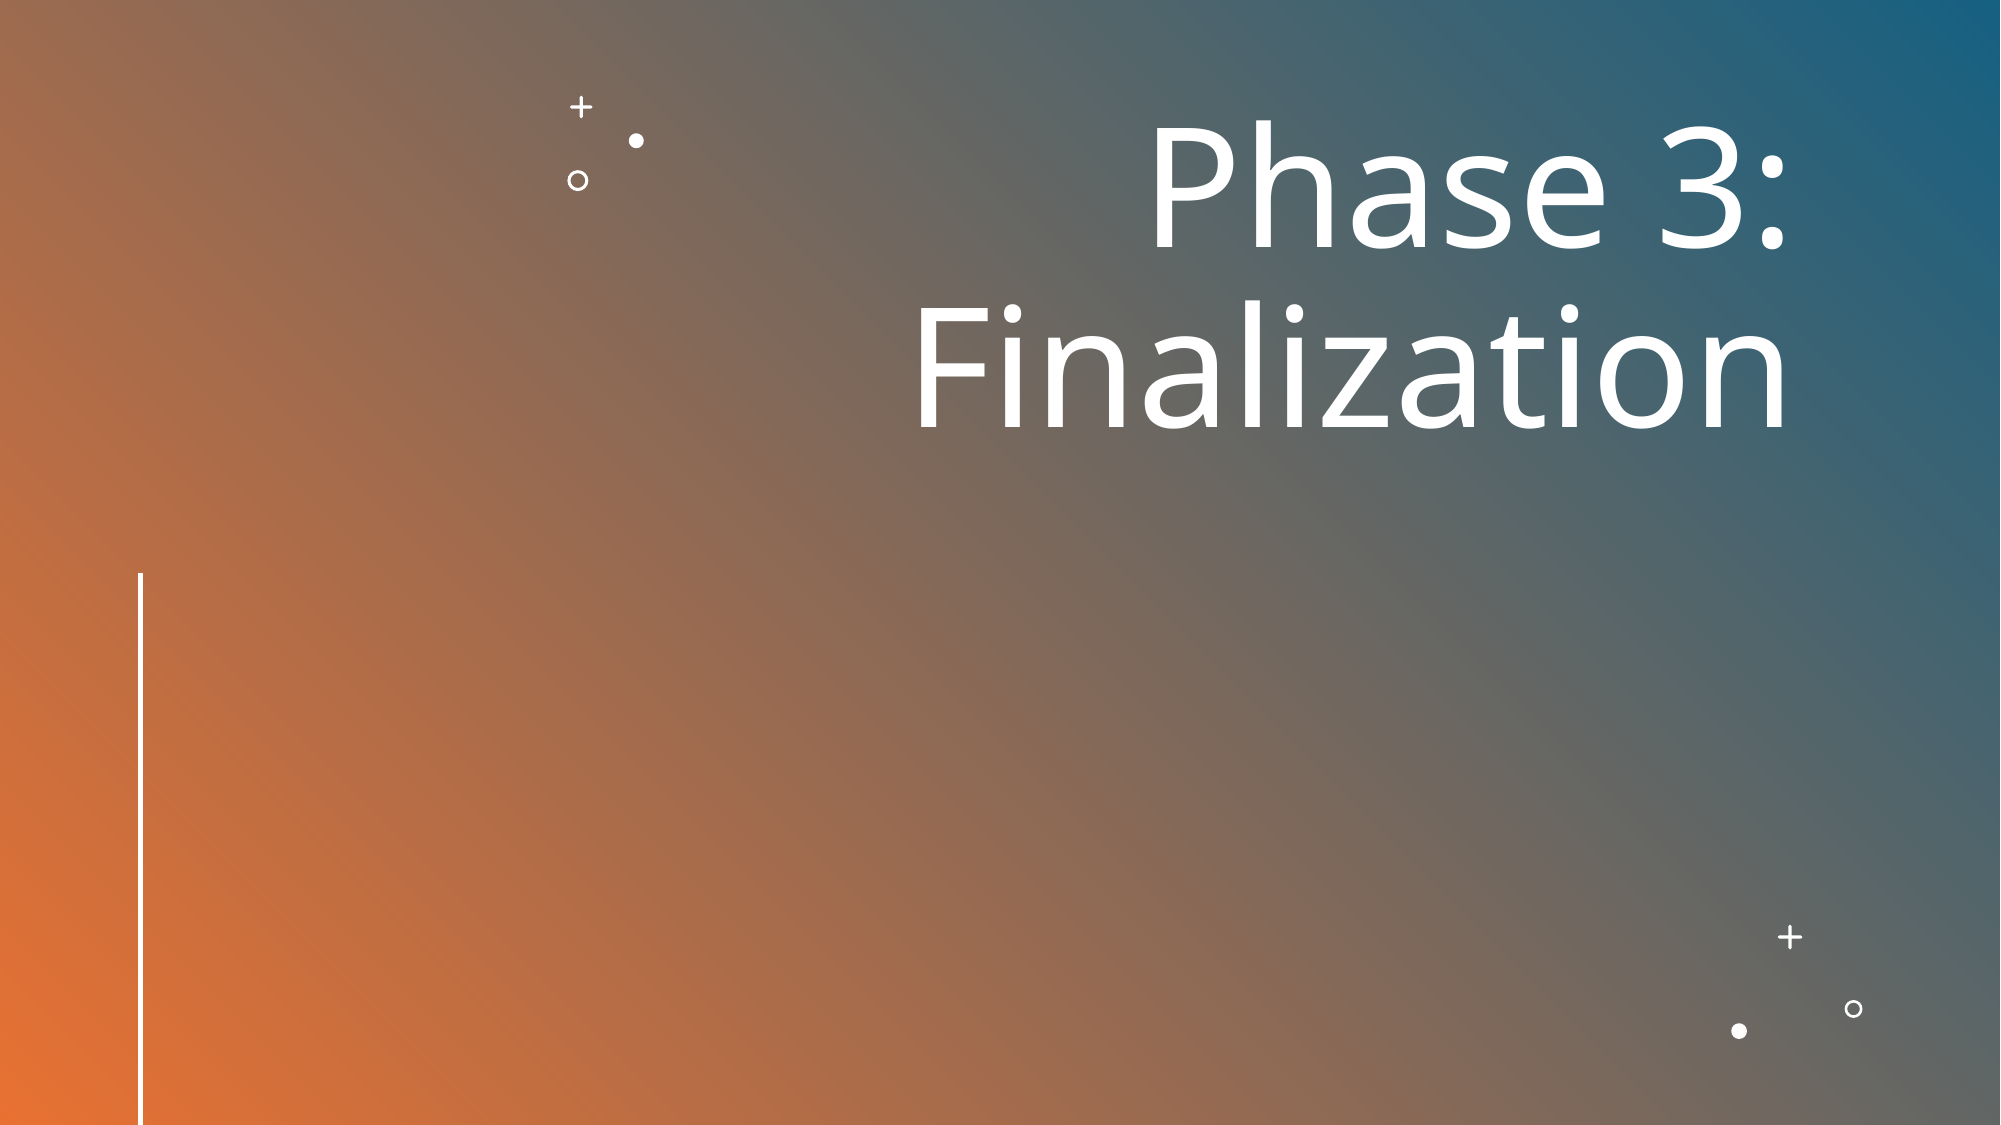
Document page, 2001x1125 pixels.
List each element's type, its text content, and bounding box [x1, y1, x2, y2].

text_box [1777, 924, 1803, 950]
text_box [567, 170, 589, 192]
text_box [1731, 1023, 1747, 1039]
text_box [569, 95, 593, 119]
text_box [628, 133, 644, 149]
text_box [0, 0, 2000, 1125]
title Phase 3: Finalization [636, 95, 1812, 779]
text_box [1844, 1000, 1863, 1018]
